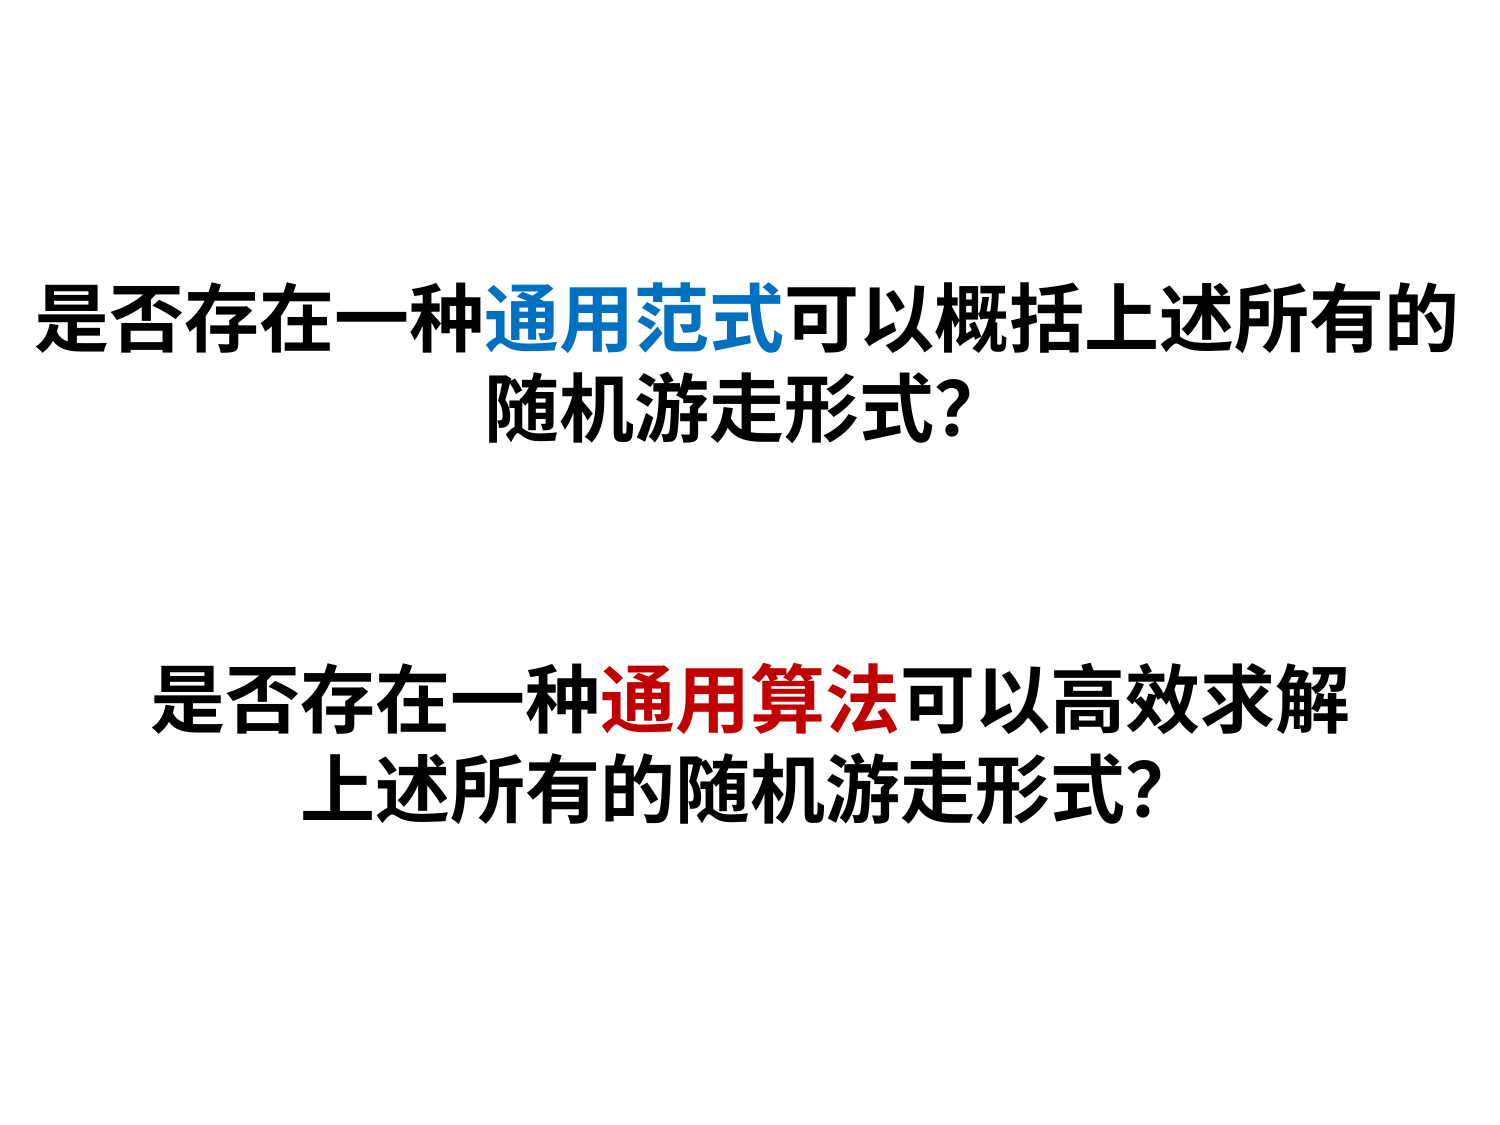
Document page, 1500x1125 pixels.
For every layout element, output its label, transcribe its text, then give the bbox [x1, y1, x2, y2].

text_box 是否存在一种通用算法可以高效求解上述所有的随机游走形式？ [123, 645, 1376, 840]
title 是否存在一种通用范式可以概括上述所有的随机游走形式？ [5, 285, 1489, 528]
